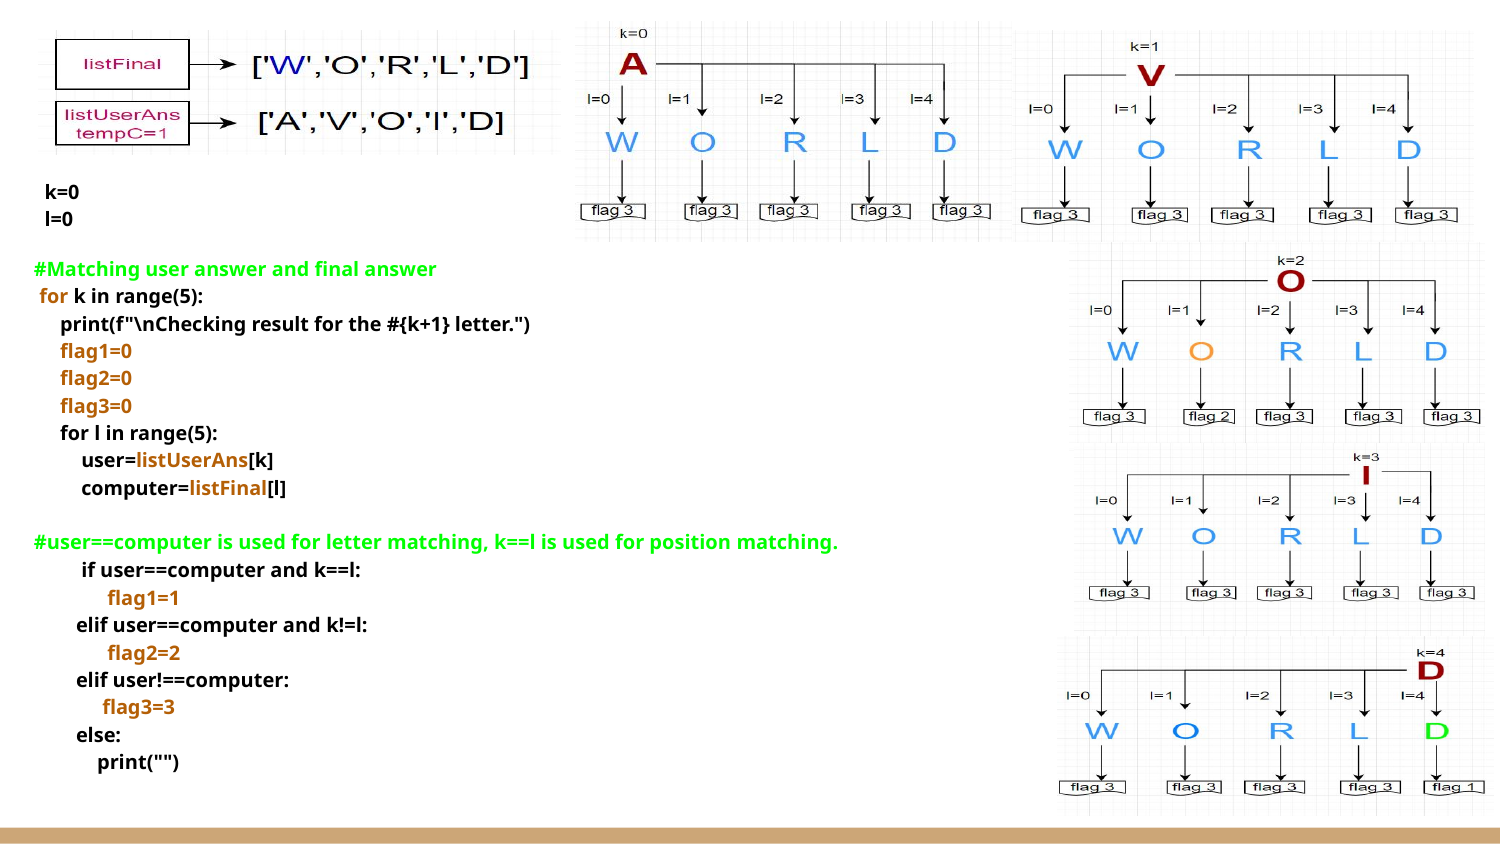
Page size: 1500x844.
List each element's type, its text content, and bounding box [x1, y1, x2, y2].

list k=0 l=0 #Matching user answer and final answer for k in range(5): print(f"\nChecking result for the #{k+1} letter.") flag1=0 flag2=0 flag3=0 for l in range(5): user=listUserAns[k] computer=listFinal[l] #user==computer is used for letter matching, k==l is used for position matching. if user==computer and k==l: flag1=1 elif user==computer and k!=l: flag2=2 elif user!==computer: flag3=3 else: print("") [19, 0, 1491, 823]
picture [37, 30, 561, 155]
picture [575, 21, 1494, 816]
